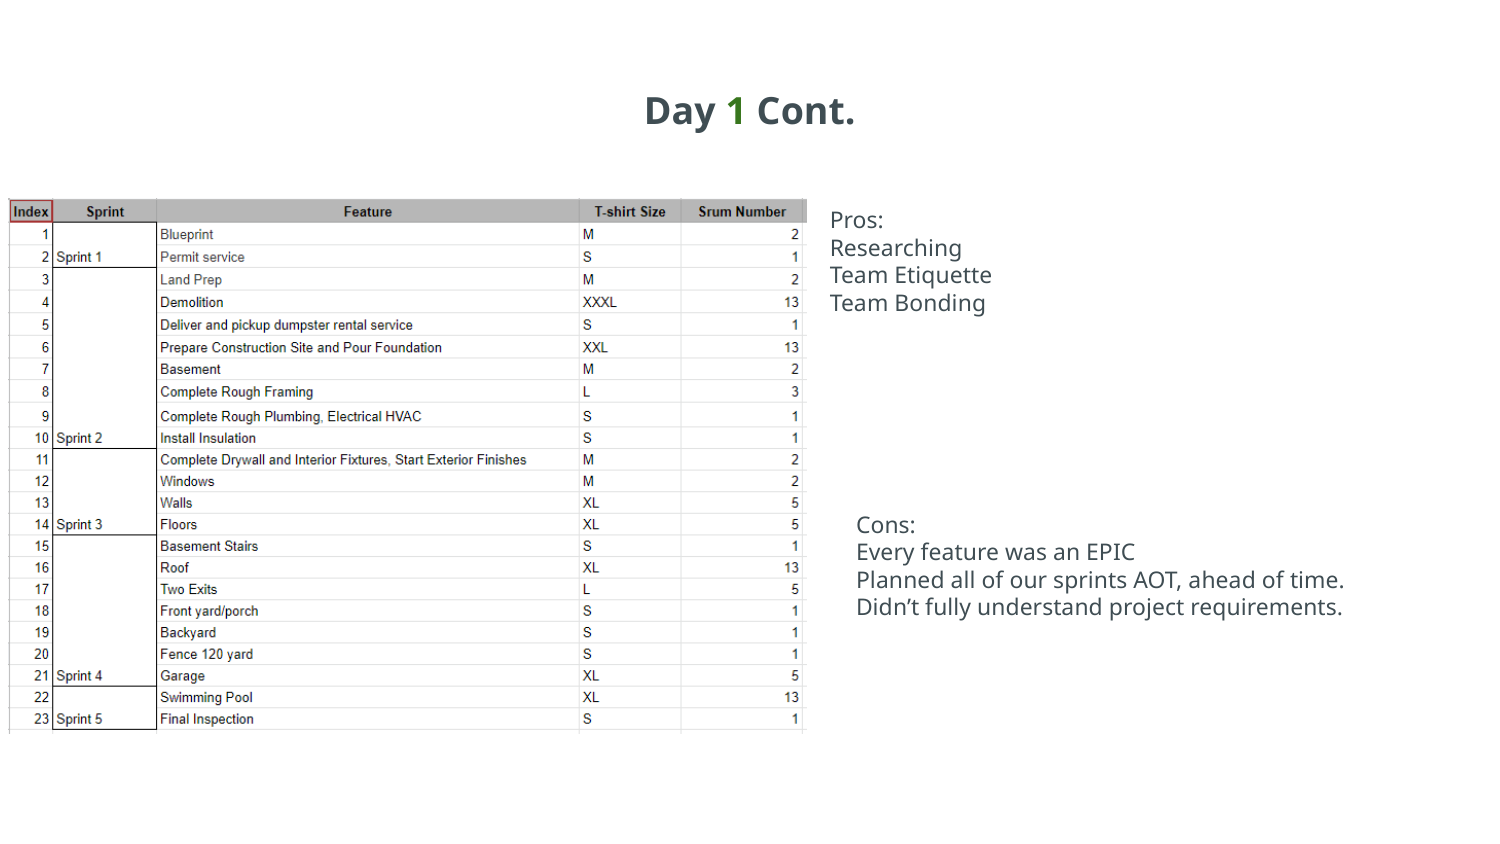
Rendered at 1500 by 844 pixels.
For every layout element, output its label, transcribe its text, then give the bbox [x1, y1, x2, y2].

picture [8, 198, 808, 735]
list Cons: Every feature was an EPIC Planned all of our sprints AOT, ahead of time. Didn’t fully understand project requirements. [840, 495, 1453, 776]
title Day 1 Cont. [278, 71, 1222, 166]
list Pros: Researching Team Etiquette Team Bonding [814, 190, 1426, 471]
